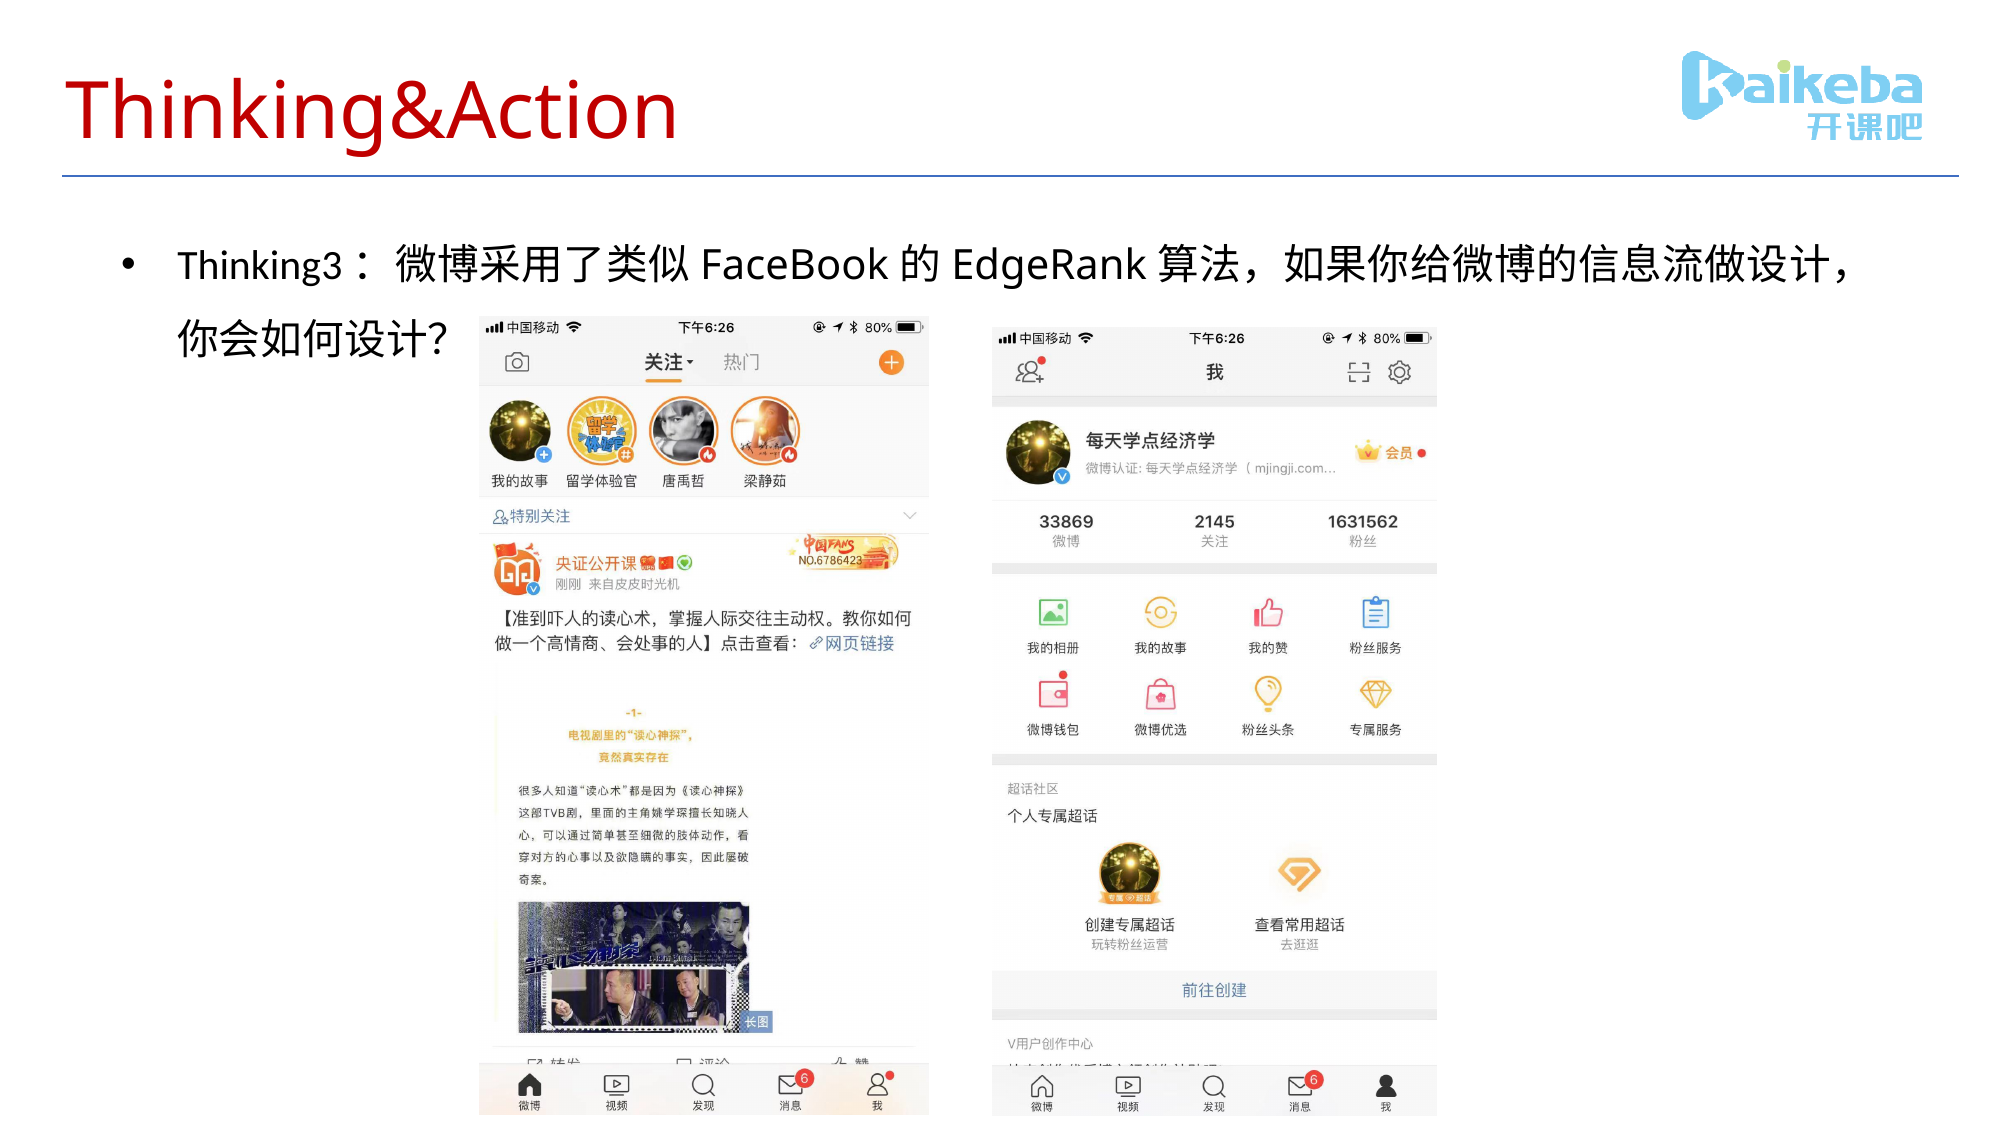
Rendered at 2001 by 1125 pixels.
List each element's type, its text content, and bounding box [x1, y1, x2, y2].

picture [992, 326, 1437, 1117]
title Thinking&Action [57, 59, 1728, 167]
list Thinking3：微博采用了类似FaceBook的EdgeRank算法，如果你给微博的信息流做设计，你会如何设计？ [113, 204, 1840, 920]
picture [478, 315, 929, 1116]
